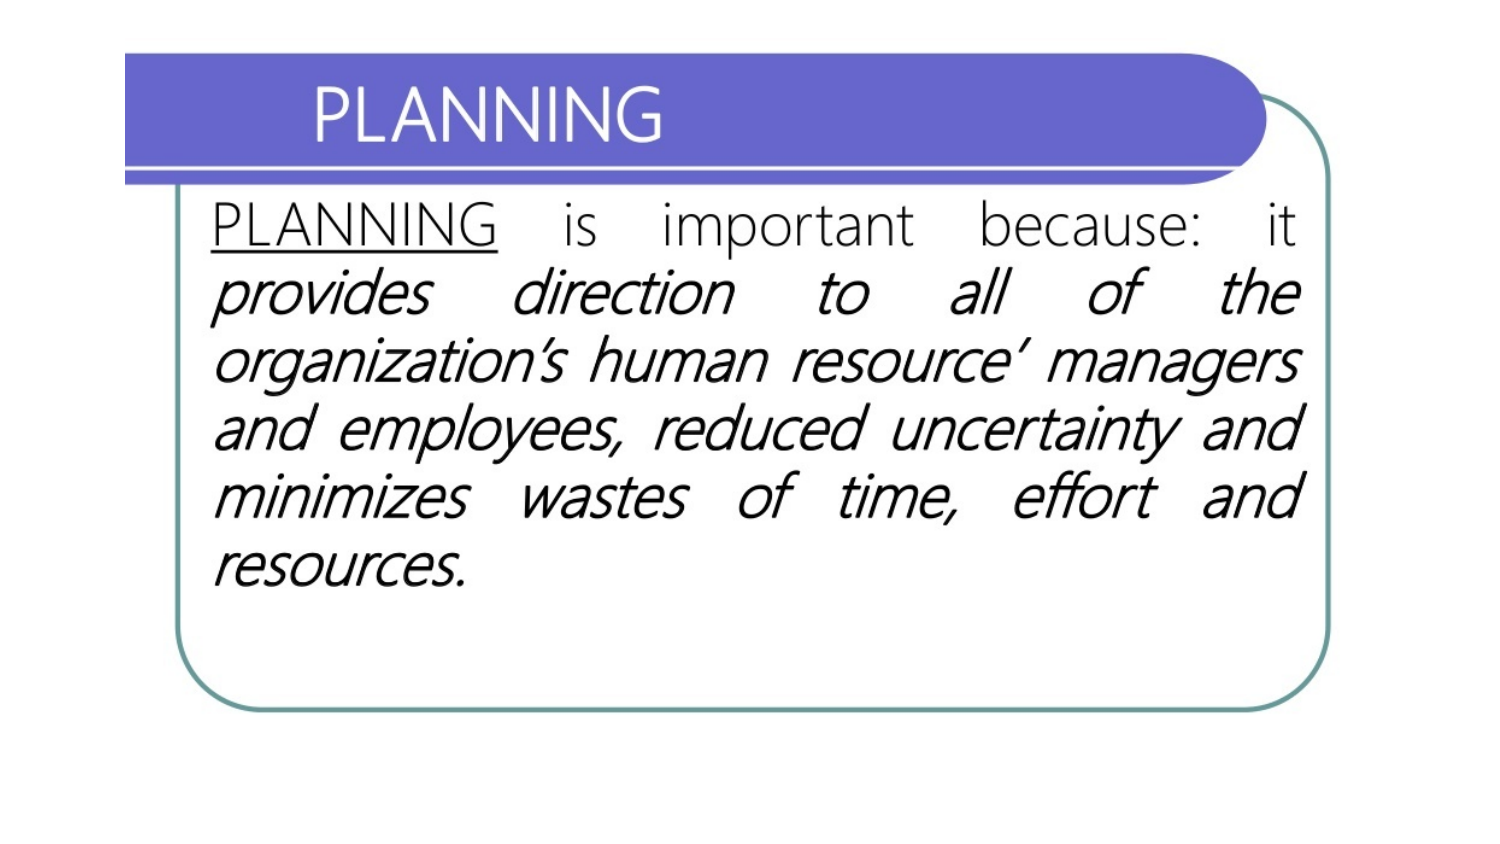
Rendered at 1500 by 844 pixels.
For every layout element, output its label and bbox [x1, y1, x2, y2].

picture [125, 38, 1359, 733]
